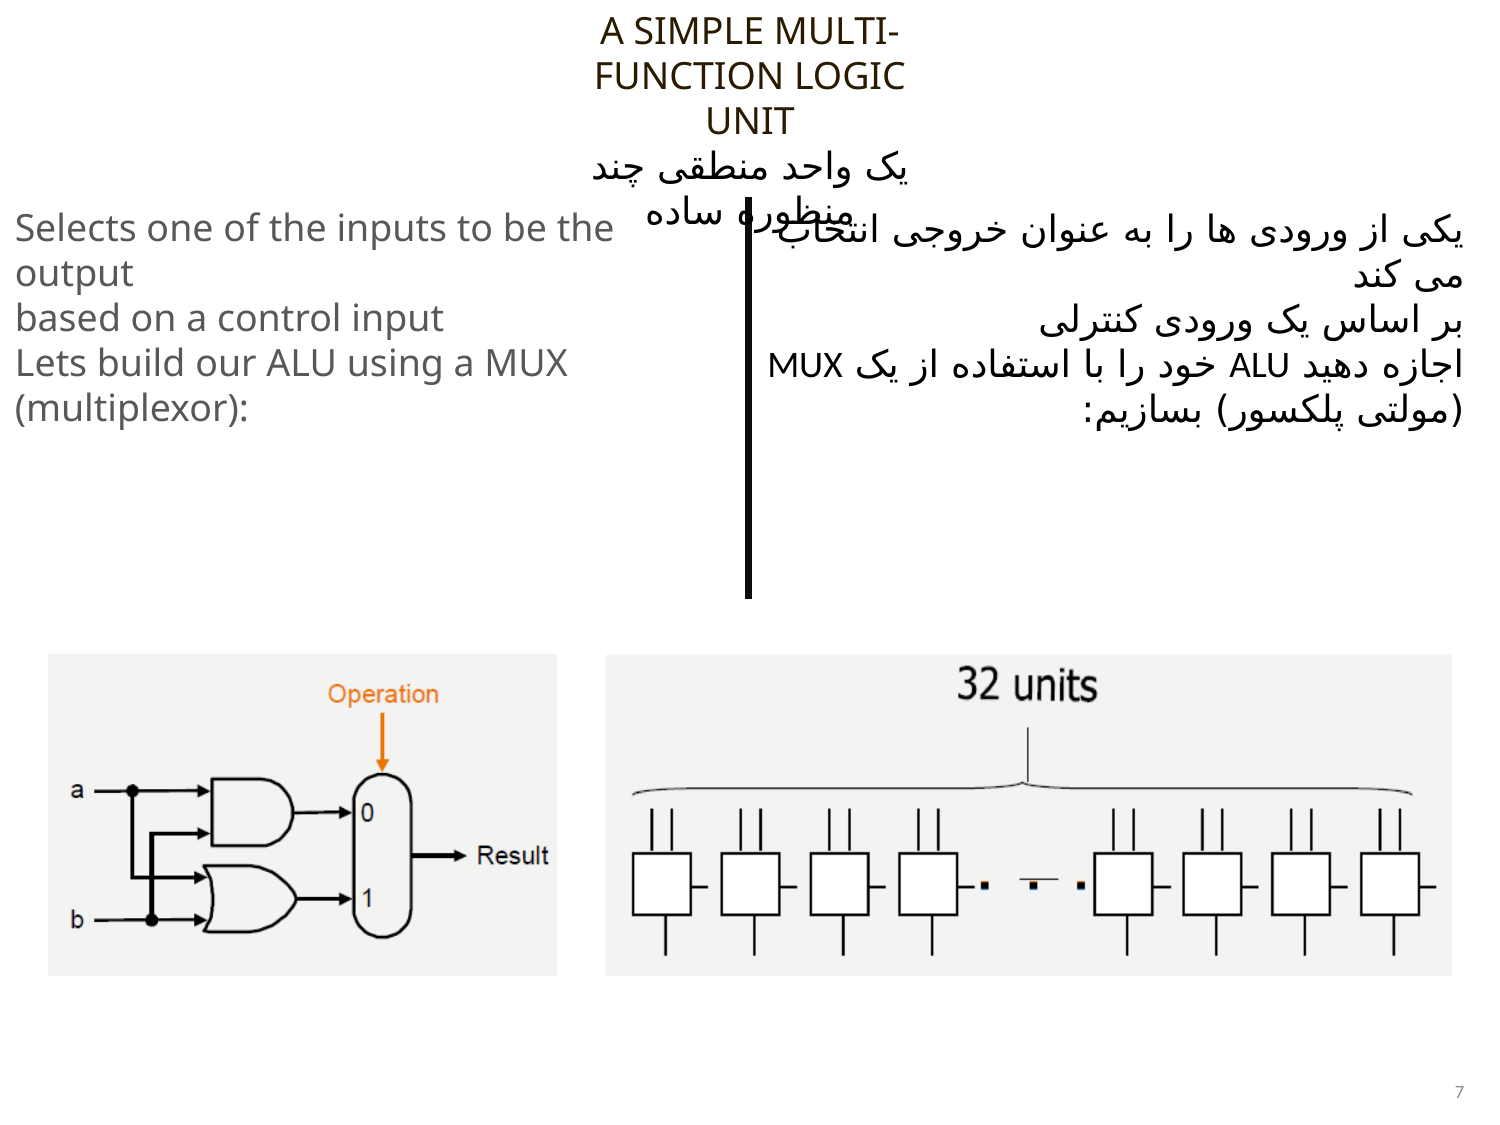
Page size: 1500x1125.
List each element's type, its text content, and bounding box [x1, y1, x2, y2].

text_box یکی از ورودی ها را به عنوان خروجی انتخاب می کند بر اساس یک ورودی کنترلی اجازه دهید ALU خود را با استفاده از یک MUX (مولتی پلکسور) بسازیم: [752, 197, 1480, 438]
text_box A SIMPLE MULTI-FUNCTION LOGIC UNIT یک واحد منطقی چند منظوره ساده [545, 0, 955, 240]
picture [607, 391, 1451, 1125]
picture [48, 654, 557, 976]
text_box Selects one of the inputs to be the output based on a control input Lets build our ALU using a MUX (multiplexor): [0, 196, 745, 437]
